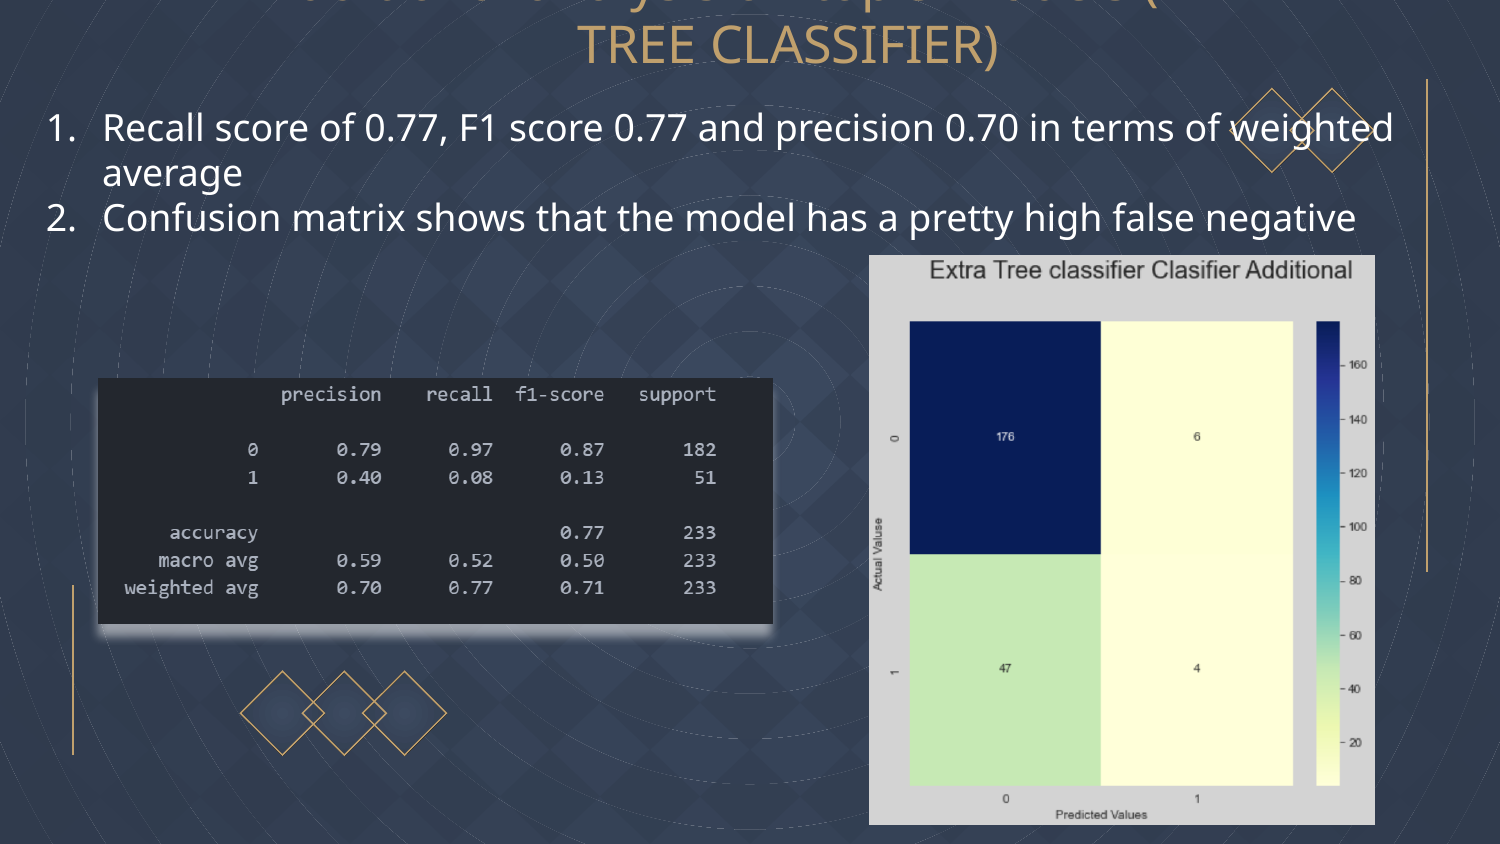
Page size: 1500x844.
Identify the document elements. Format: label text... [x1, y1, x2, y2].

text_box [1229, 88, 1375, 173]
picture [869, 254, 1375, 826]
title Additional analysis on top 3 models (EXTRA TREE CLASSIFIER) [240, 0, 1337, 88]
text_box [240, 671, 447, 756]
picture [98, 377, 773, 624]
text_box Recall score of 0.77, F1 score 0.77 and precision 0.70 in terms of weighted average Confusion matrix shows that the model has a pretty high false negative [12, 88, 1443, 254]
